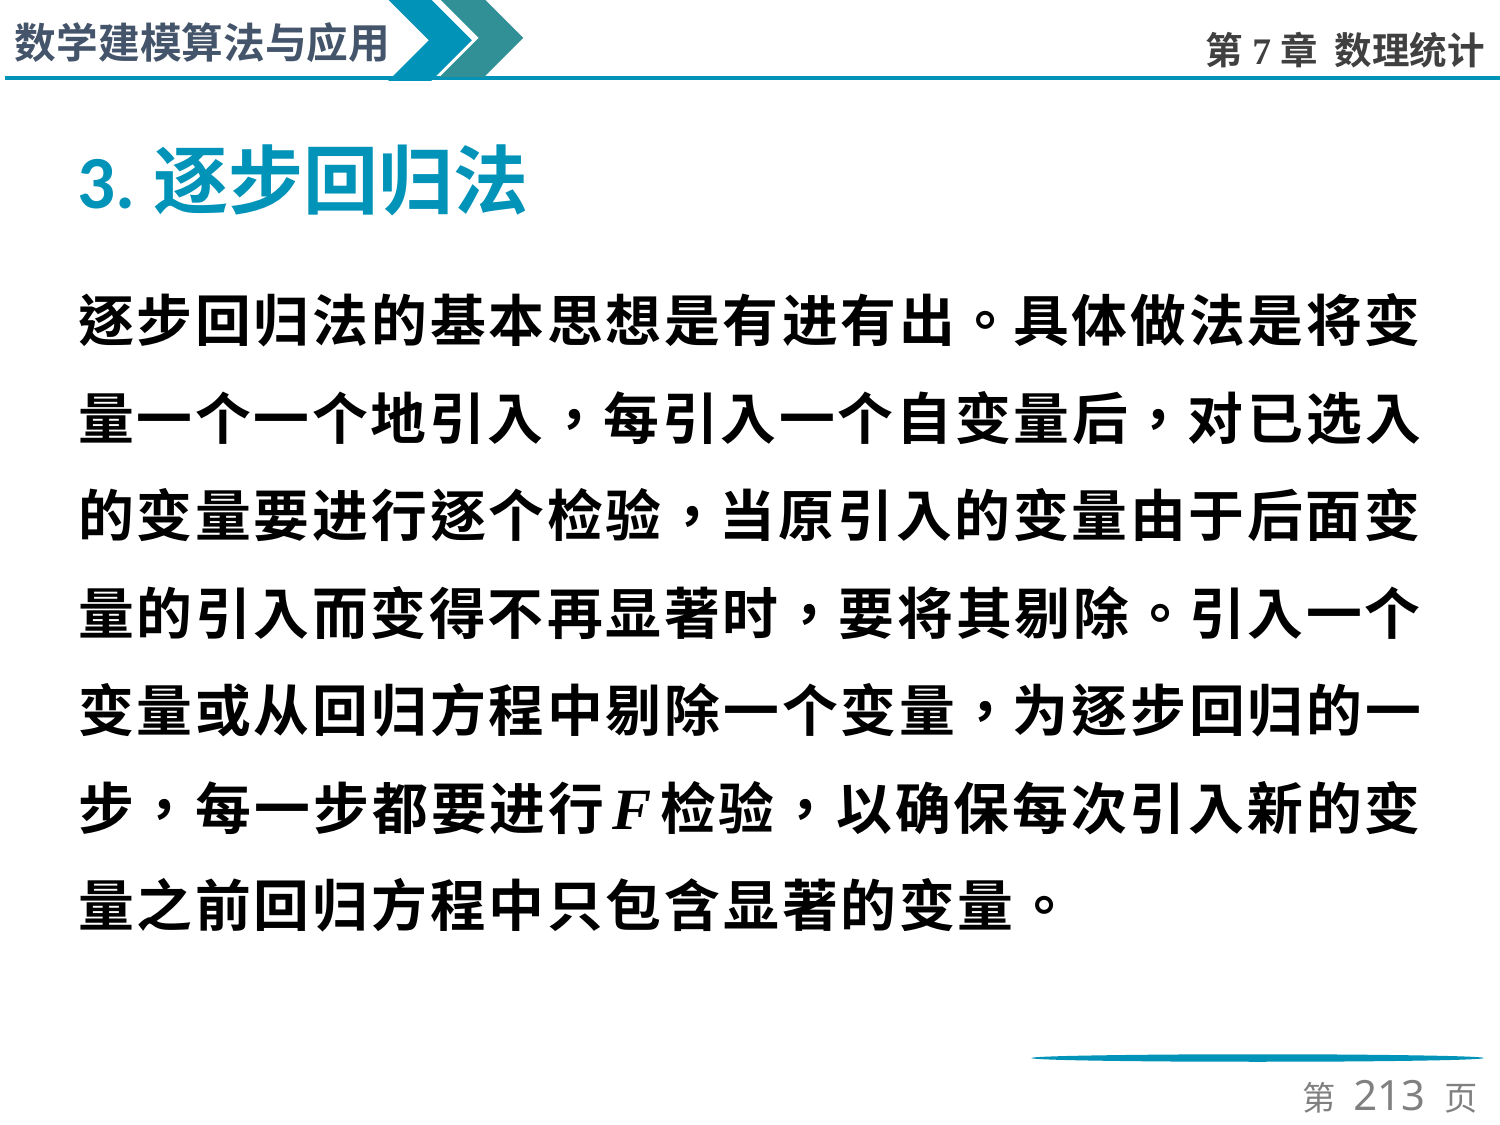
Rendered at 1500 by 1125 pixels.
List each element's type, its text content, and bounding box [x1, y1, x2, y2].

text_box 3.逐步回归法 [63, 126, 1500, 232]
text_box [78, 275, 1422, 959]
